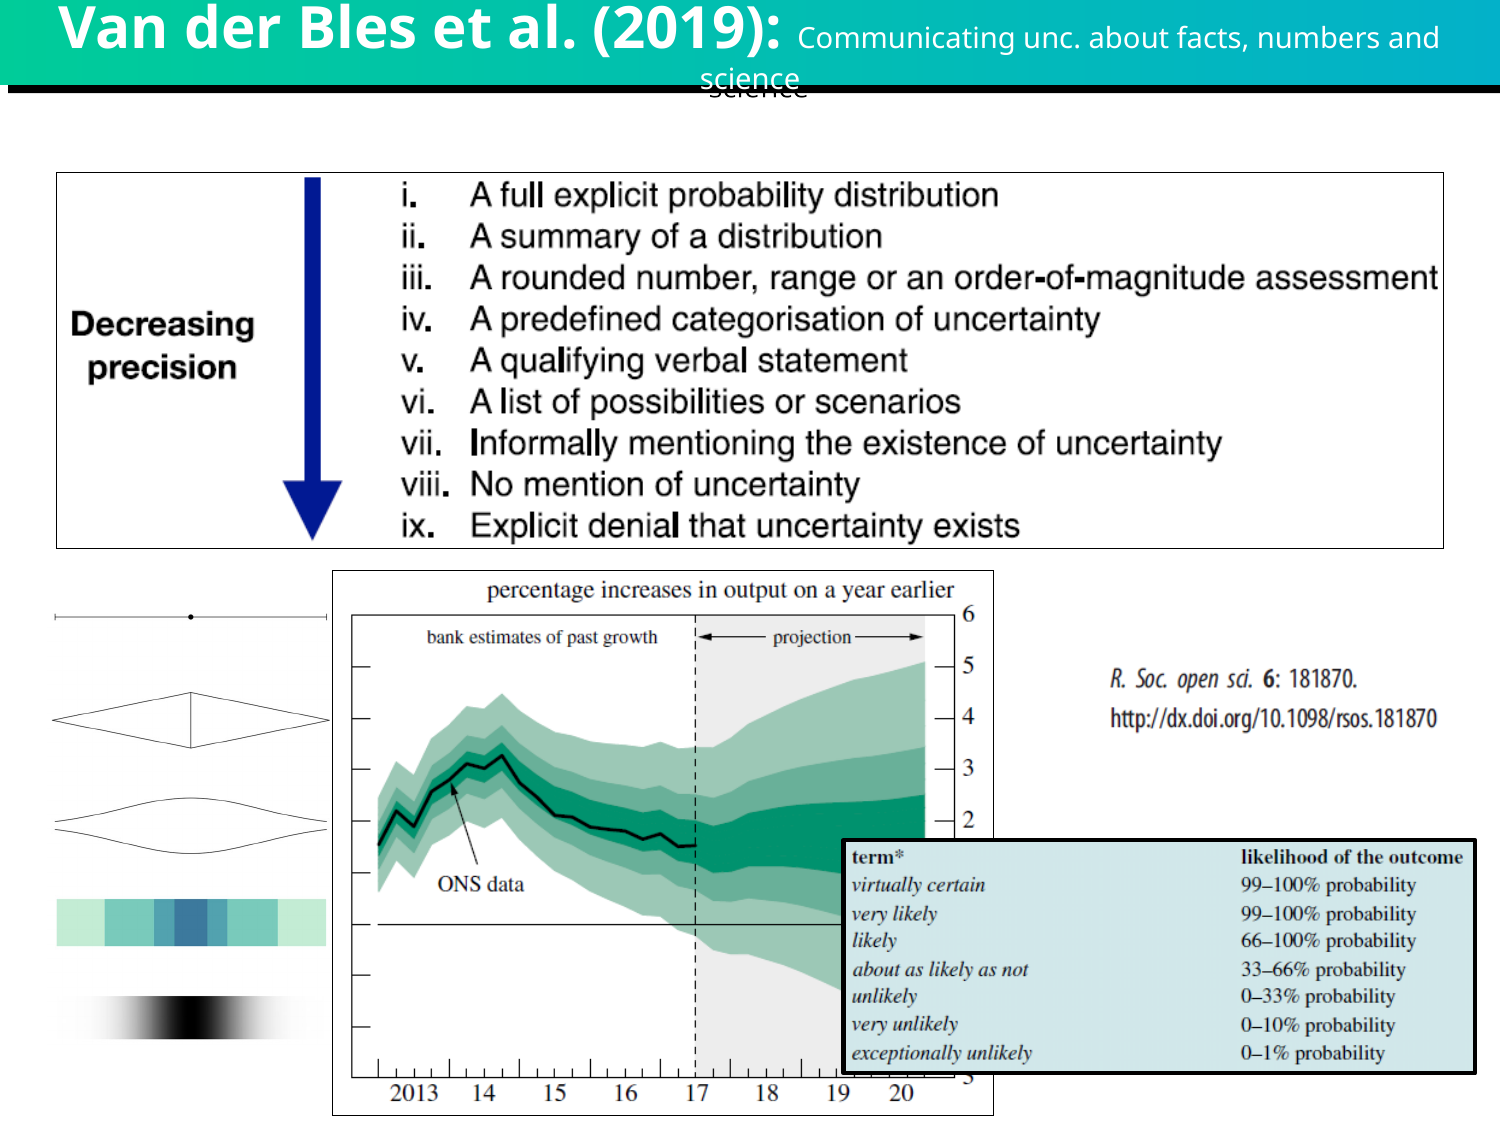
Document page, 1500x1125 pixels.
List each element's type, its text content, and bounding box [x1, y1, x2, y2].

picture [55, 172, 1445, 549]
picture [1108, 659, 1445, 735]
title Van der Bles et al. (2019): Communicating unc. about facts, numbers and science [0, 0, 1500, 86]
picture [46, 569, 1474, 1117]
